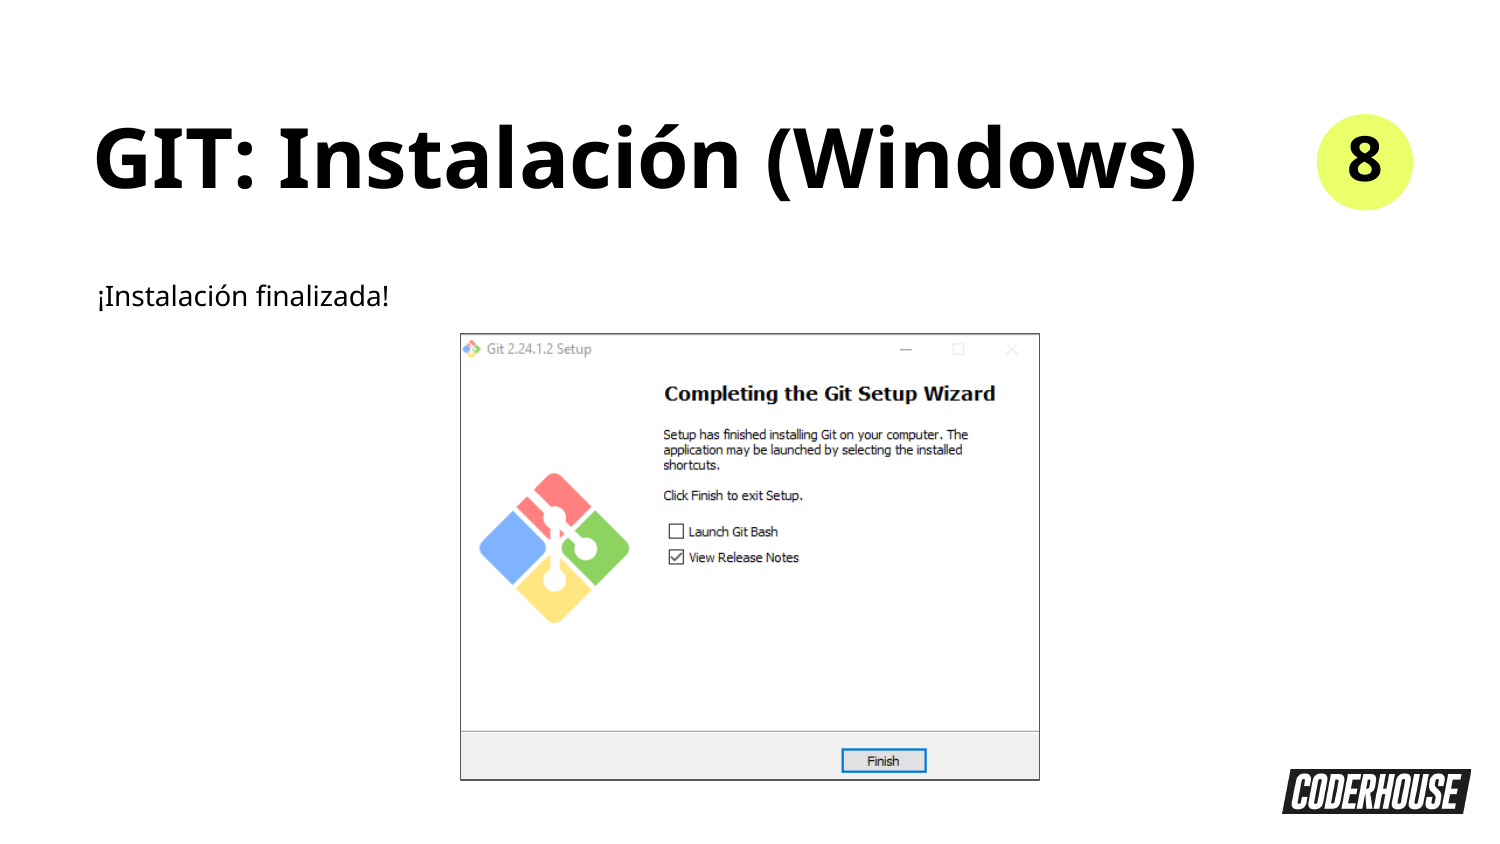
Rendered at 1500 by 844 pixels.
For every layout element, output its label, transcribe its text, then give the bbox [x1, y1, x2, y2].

text_box GIT: Instalación (Windows) [77, 101, 1414, 222]
picture [1281, 769, 1471, 814]
picture [460, 334, 1040, 780]
text_box ¡Instalación finalizada! [82, 263, 1418, 328]
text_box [1316, 112, 1414, 212]
